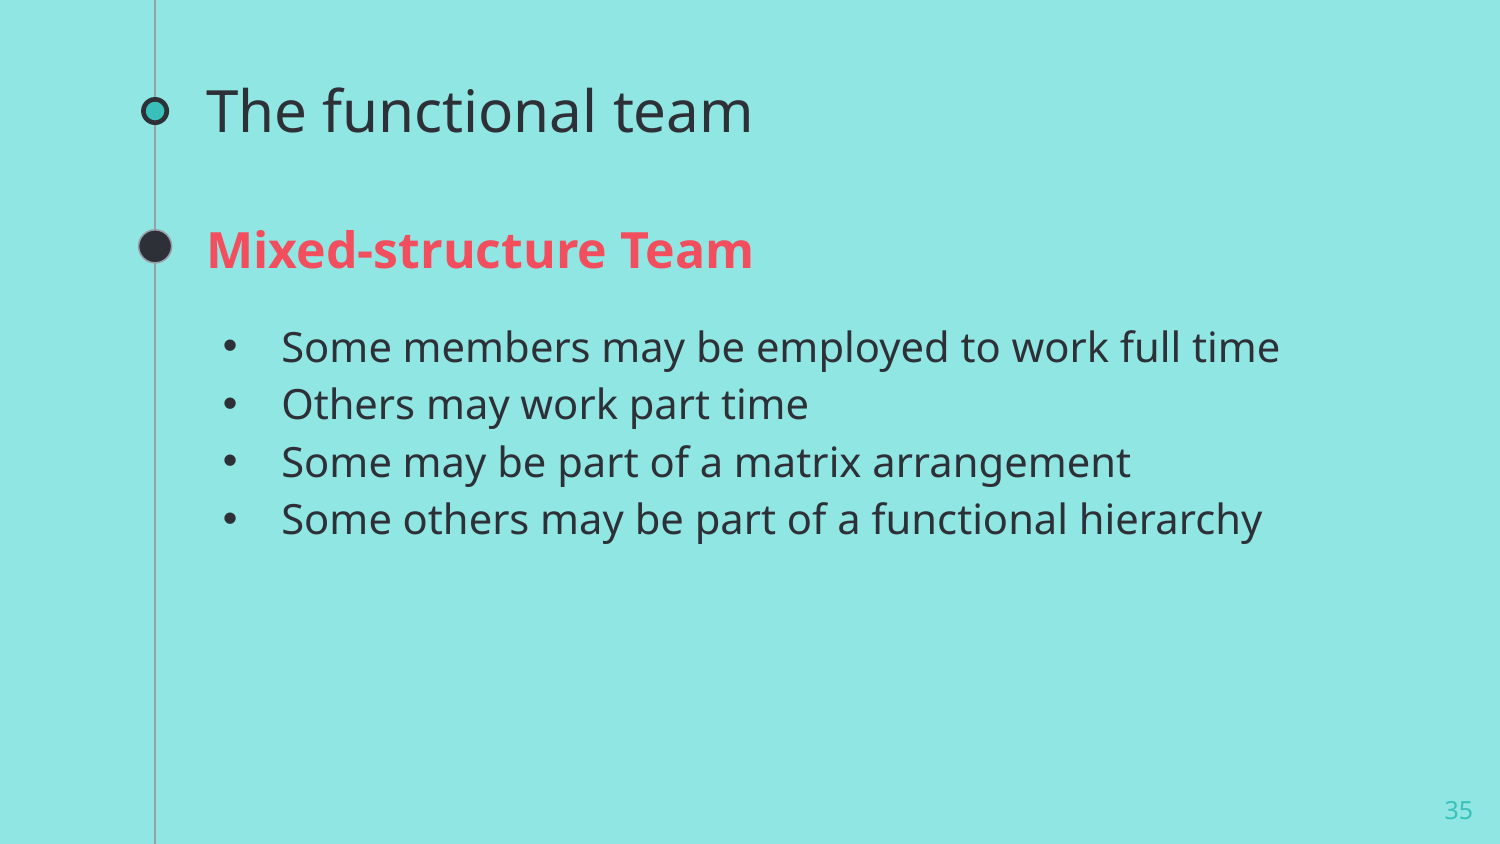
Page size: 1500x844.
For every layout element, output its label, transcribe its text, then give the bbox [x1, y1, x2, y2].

text_box Some members may be employed to work full time Others may work part time Some may be part of a matrix arrangement Some others may be part of a functional hierarchy [191, 297, 1329, 422]
title Mixed-structure Team [191, 237, 1317, 295]
text_box The functional team [191, 82, 942, 159]
slide_number 35 [1398, 779, 1489, 832]
